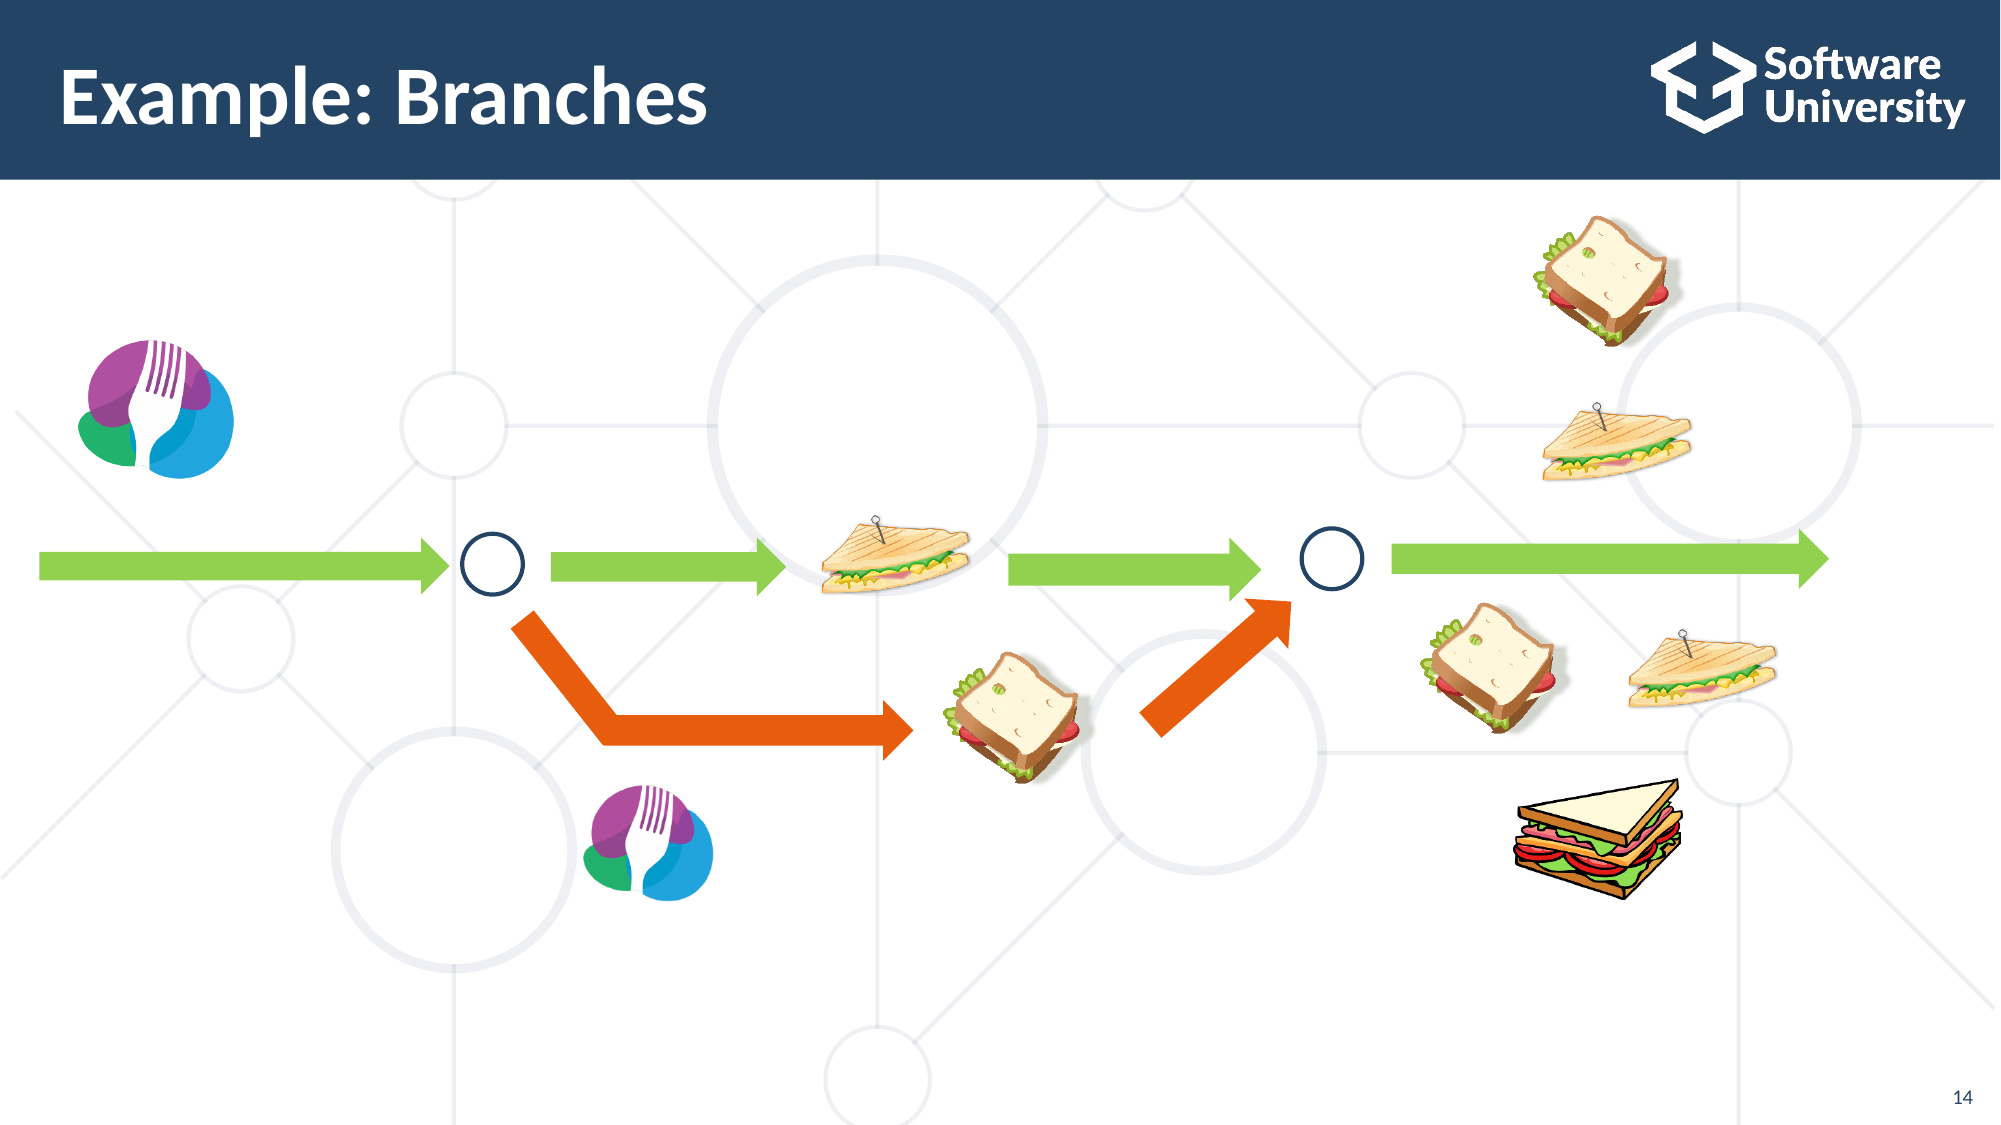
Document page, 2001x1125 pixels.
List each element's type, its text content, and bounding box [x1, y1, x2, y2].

slide_number 14 [1927, 1067, 1989, 1117]
picture [1651, 41, 1966, 134]
picture [943, 649, 1099, 788]
text_box [604, 697, 916, 763]
picture [1419, 600, 1575, 739]
text_box [508, 608, 629, 748]
text_box [548, 535, 789, 599]
text_box [1299, 526, 1365, 592]
picture [811, 506, 983, 611]
picture [1513, 777, 1684, 901]
picture [543, 751, 756, 941]
picture [1532, 212, 1689, 351]
text_box [1389, 526, 1832, 592]
text_box [37, 535, 452, 597]
picture [1533, 393, 1705, 498]
text_box [460, 531, 525, 597]
picture [1618, 620, 1790, 725]
text_box Example: Branches [41, 18, 1420, 164]
text_box [1006, 535, 1264, 604]
picture [30, 299, 285, 526]
text_box [1137, 596, 1294, 740]
